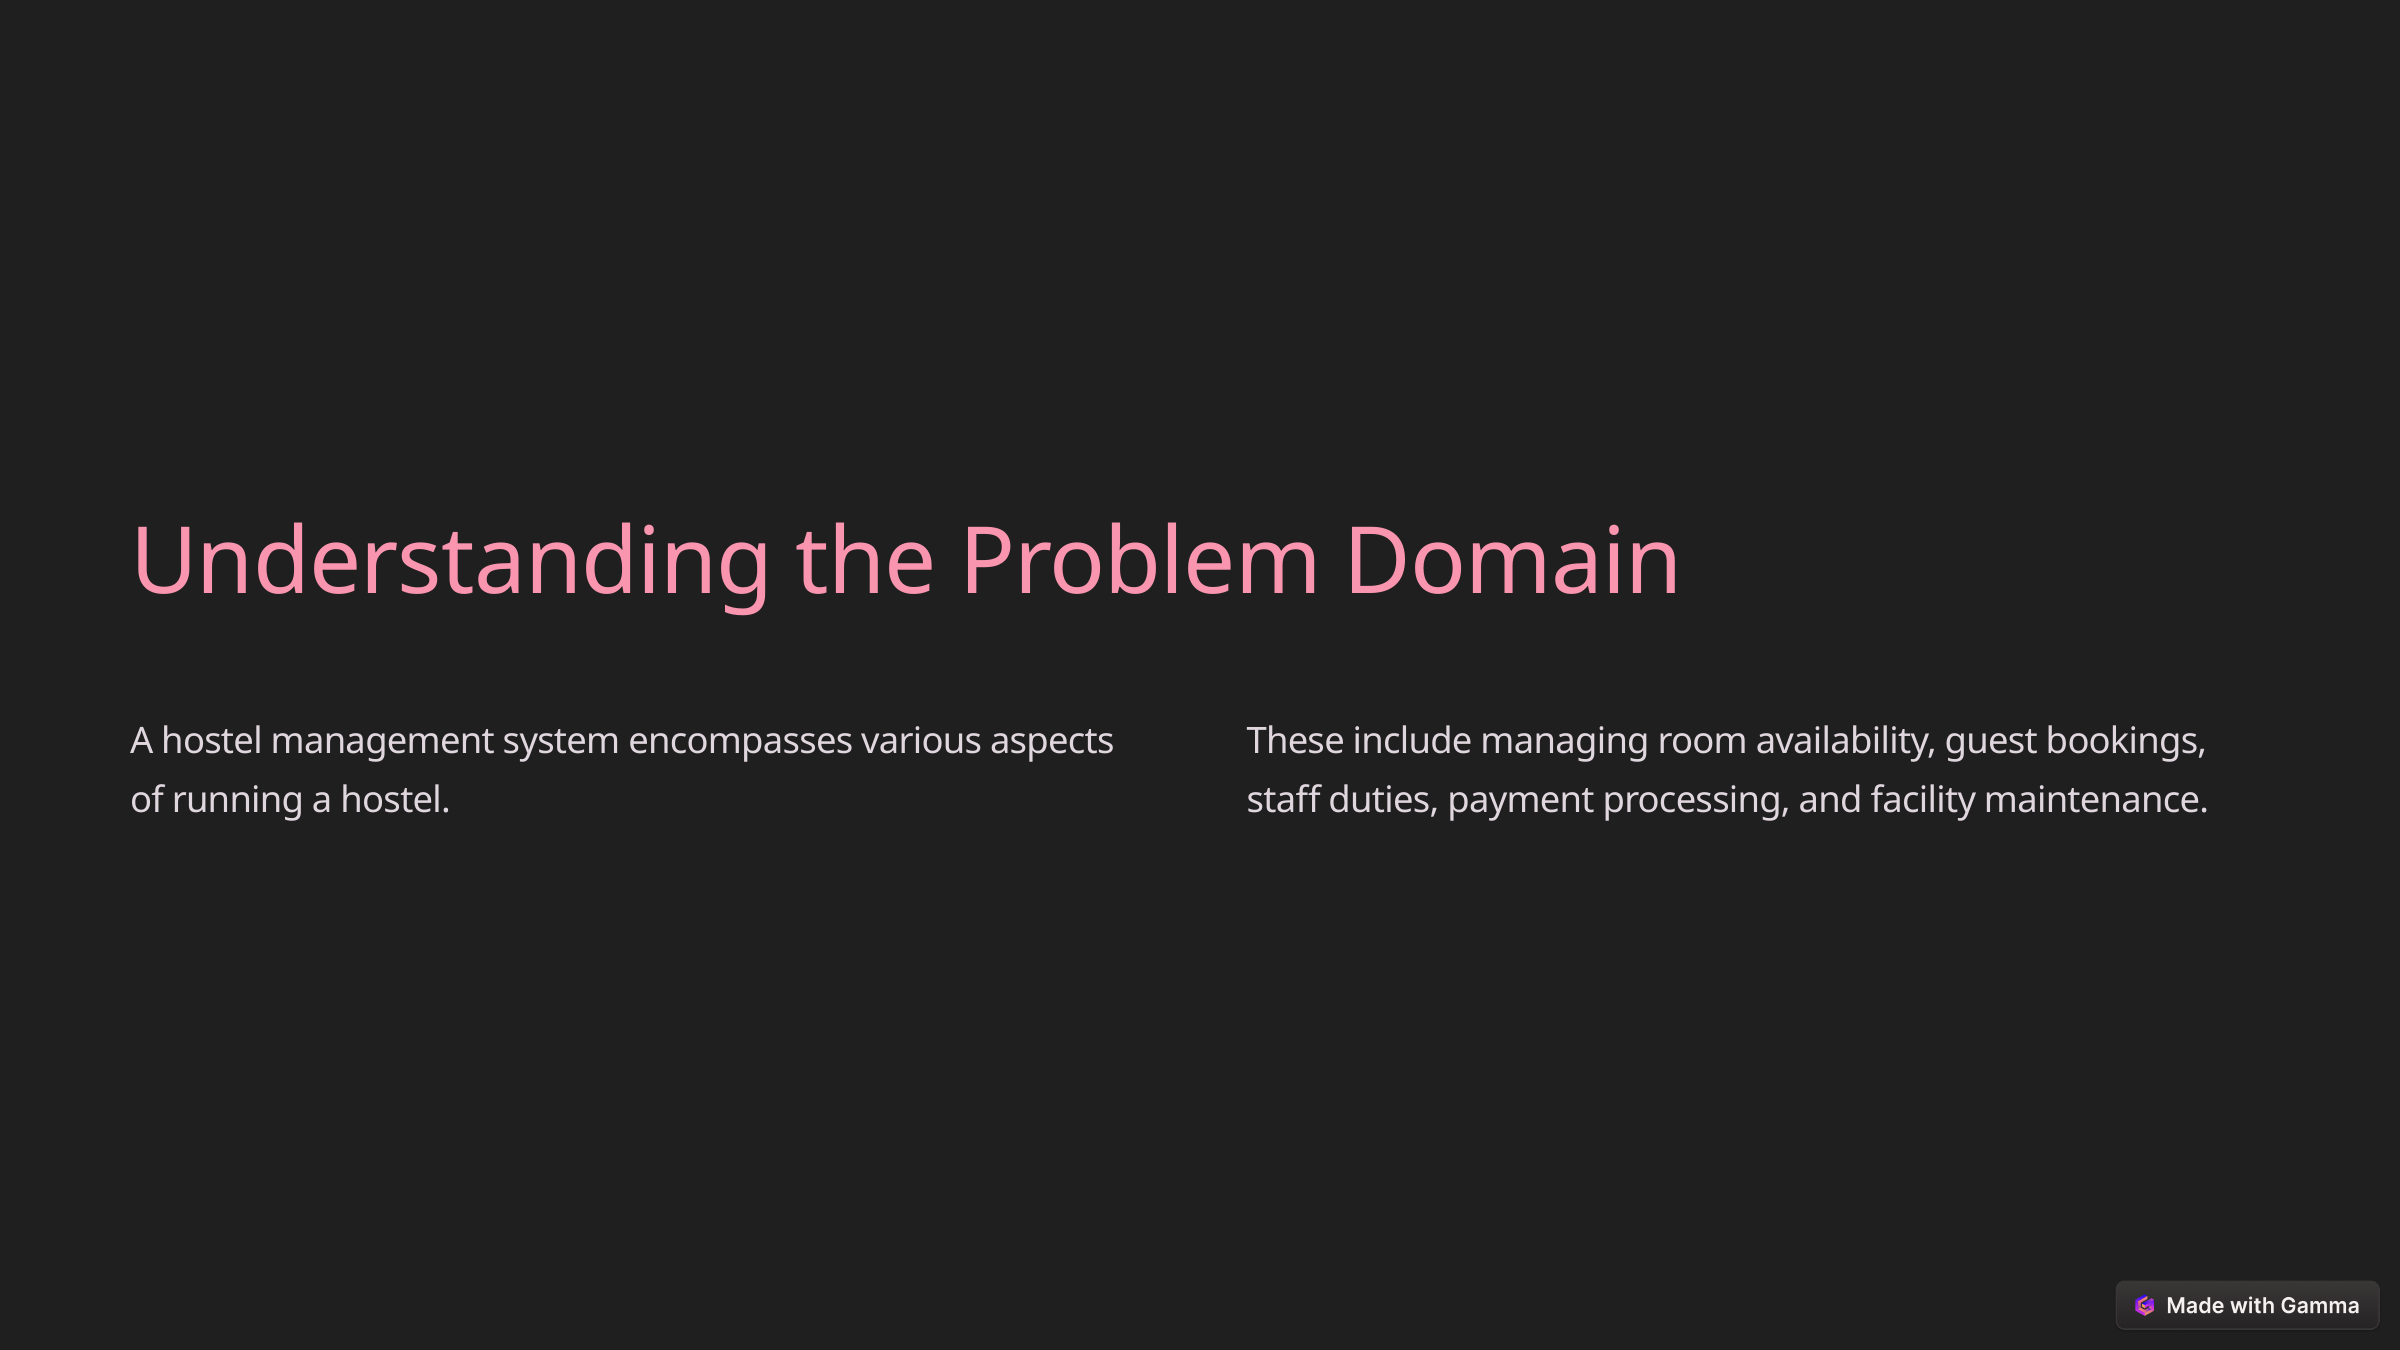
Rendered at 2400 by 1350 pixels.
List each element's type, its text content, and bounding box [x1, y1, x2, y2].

text_box A hostel management system encompasses various aspects of running a hostel. [130, 701, 1155, 821]
text_box These include managing room availability, guest bookings, staff duties, payment processing, and facility maintenance. [1246, 701, 2271, 821]
text_box Understanding the Problem Domain [130, 495, 1412, 613]
picture [2106, 1271, 2389, 1339]
